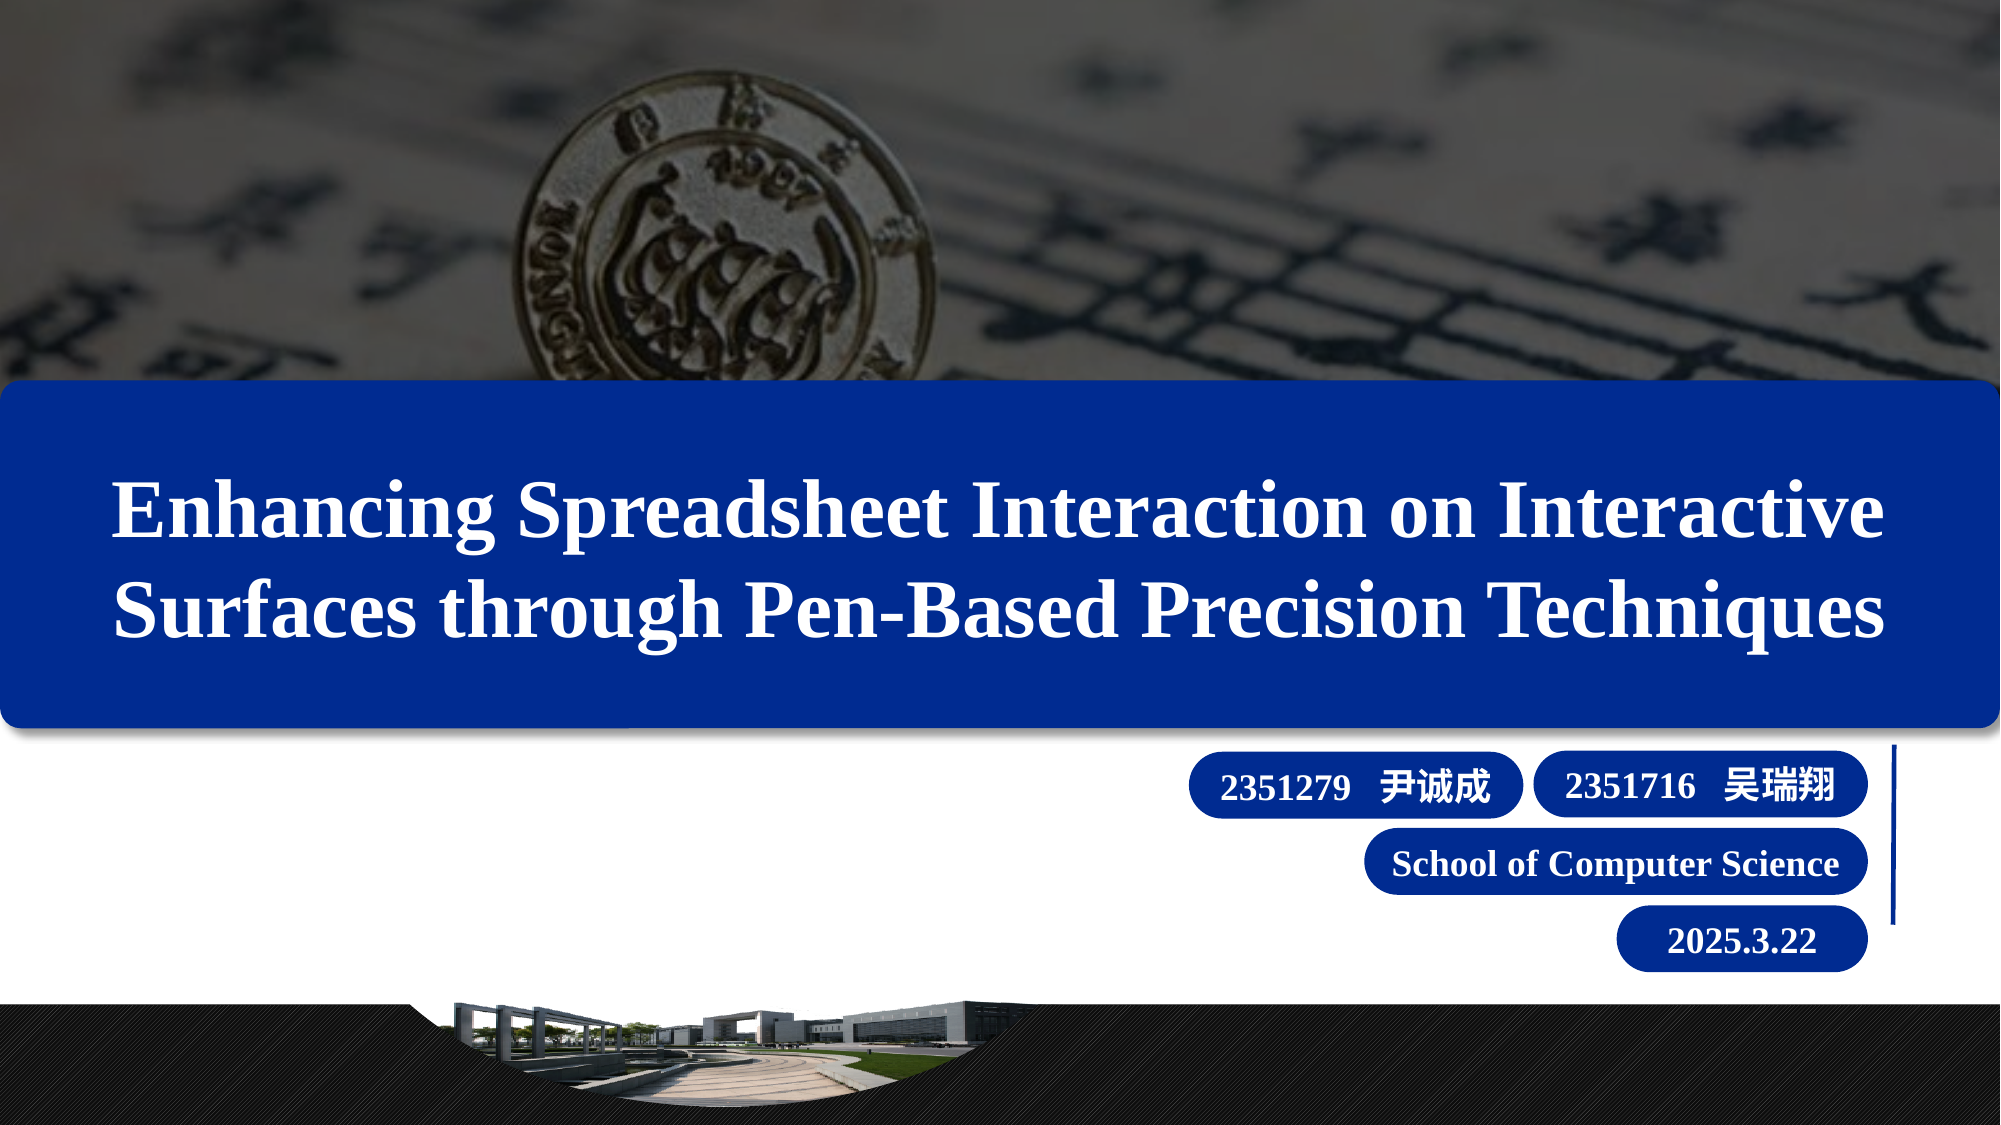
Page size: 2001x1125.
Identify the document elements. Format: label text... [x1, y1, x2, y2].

text_box School of Computer Science [1363, 826, 1869, 896]
text_box 2025.3.22 [1615, 904, 1870, 974]
text_box Enhancing Spreadsheet Interaction on Interactive Surfaces through Pen-Based Precision Techniques [0, 579, 2000, 729]
picture [401, 974, 1063, 1107]
text_box [0, 1003, 2000, 1125]
text_box 2351279 尹诚成 [1187, 750, 1525, 820]
text_box 2351716 吴瑞翔 [1532, 749, 1870, 819]
picture [0, 0, 2000, 579]
